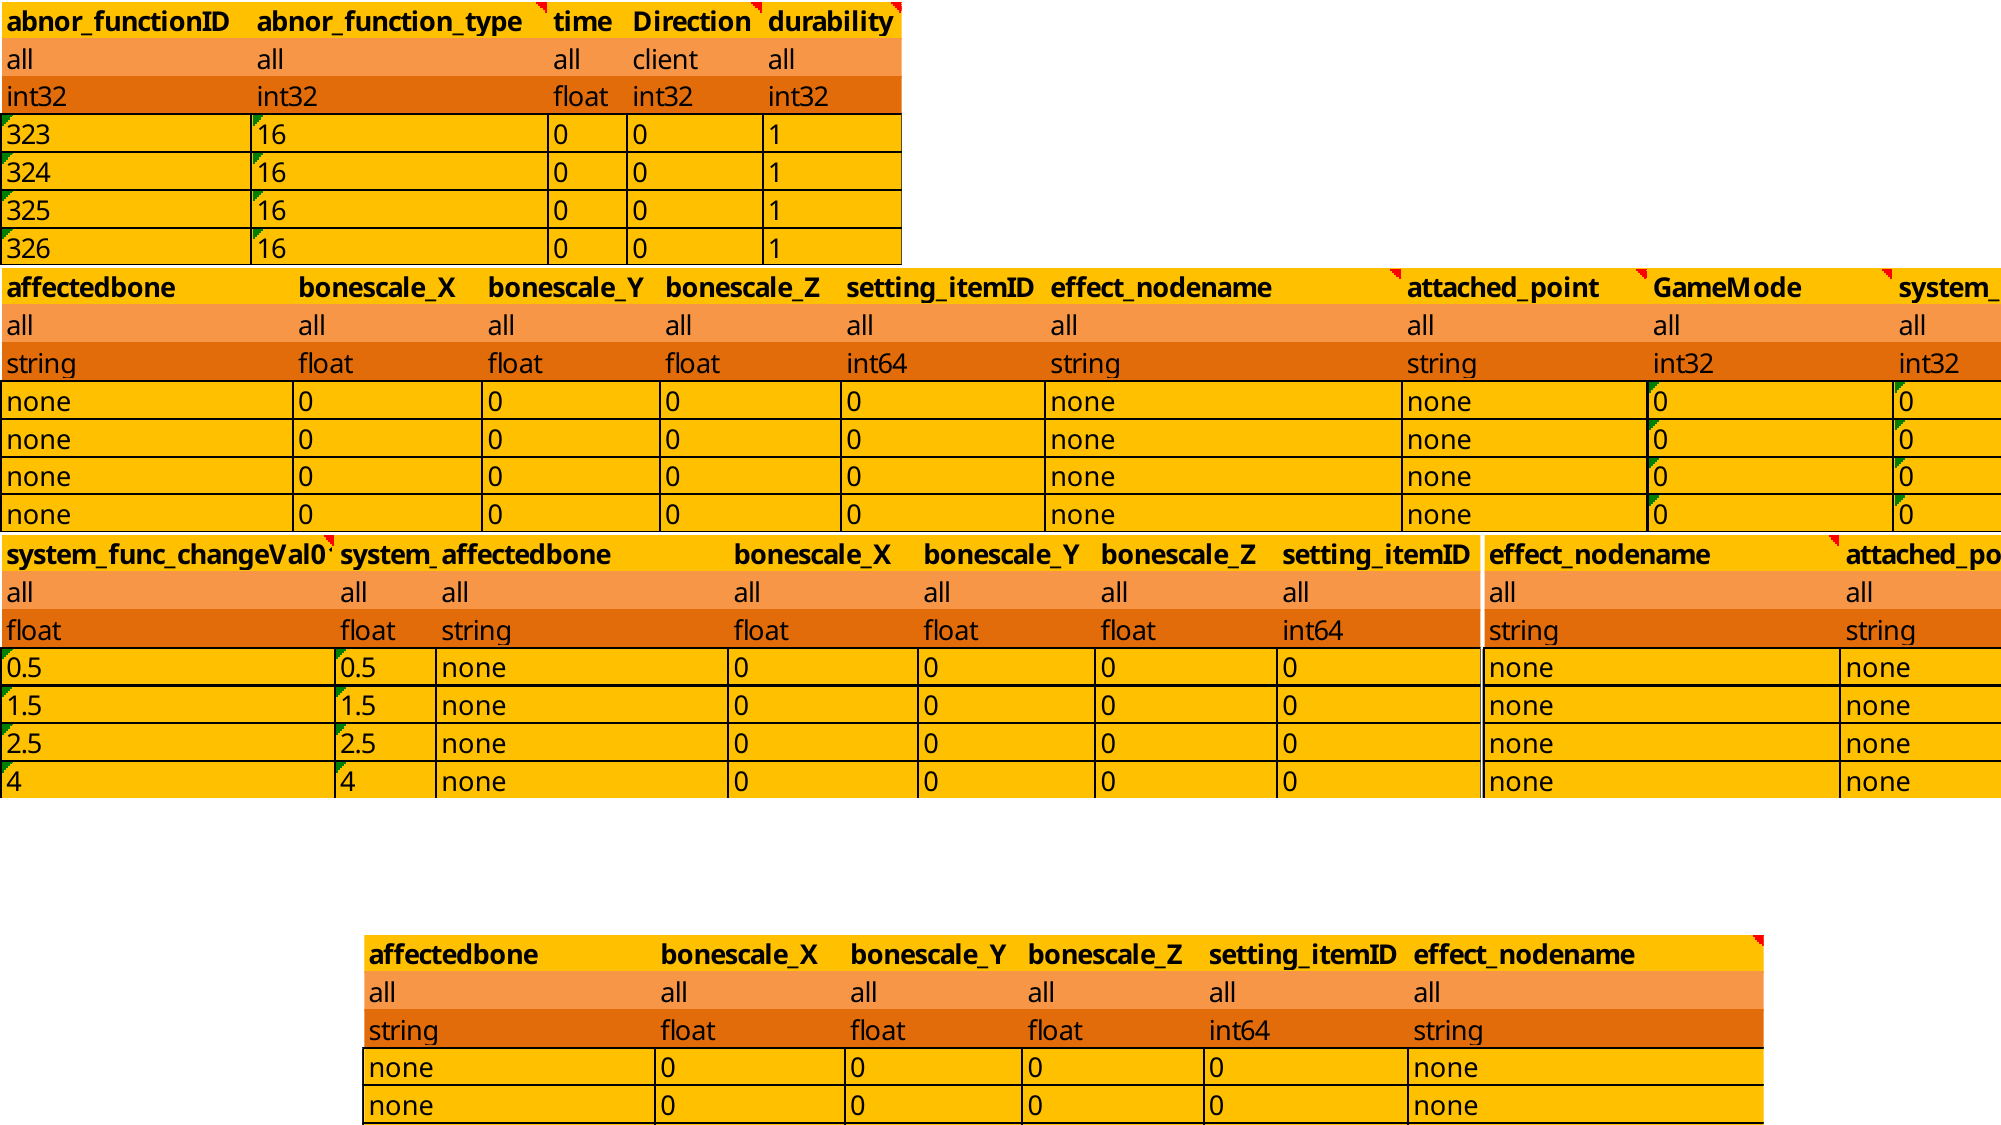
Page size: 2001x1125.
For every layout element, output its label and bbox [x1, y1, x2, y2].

picture [435, 533, 2000, 800]
picture [362, 933, 1766, 1125]
text_box [0, 0, 2000, 800]
